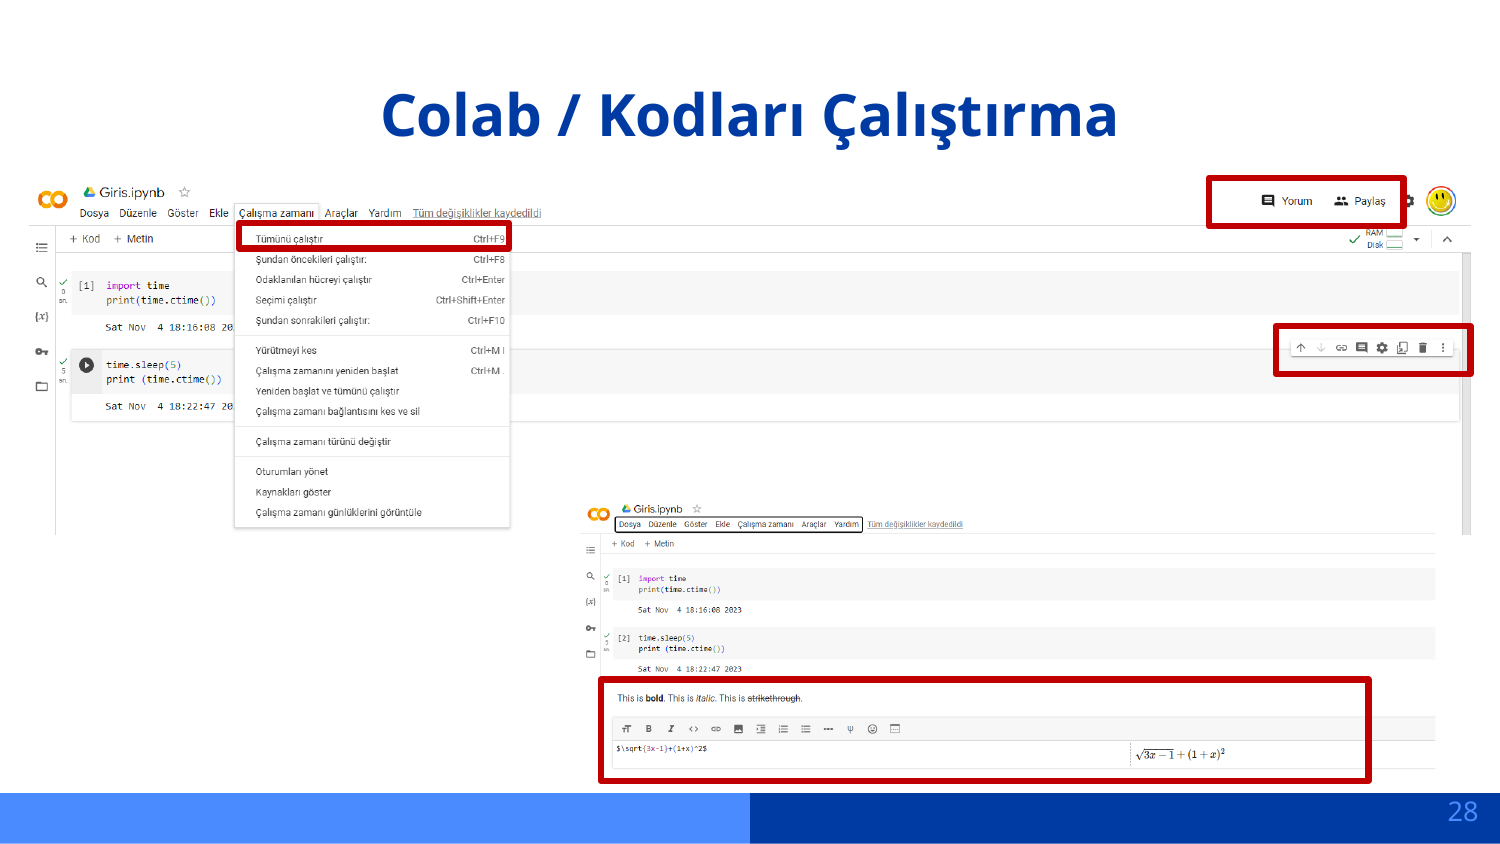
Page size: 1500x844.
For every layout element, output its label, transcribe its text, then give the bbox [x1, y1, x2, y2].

title Colab / Kodları Çalıştırma [117, 62, 1383, 157]
picture [29, 180, 1471, 780]
slide_number 28 [1403, 779, 1494, 844]
